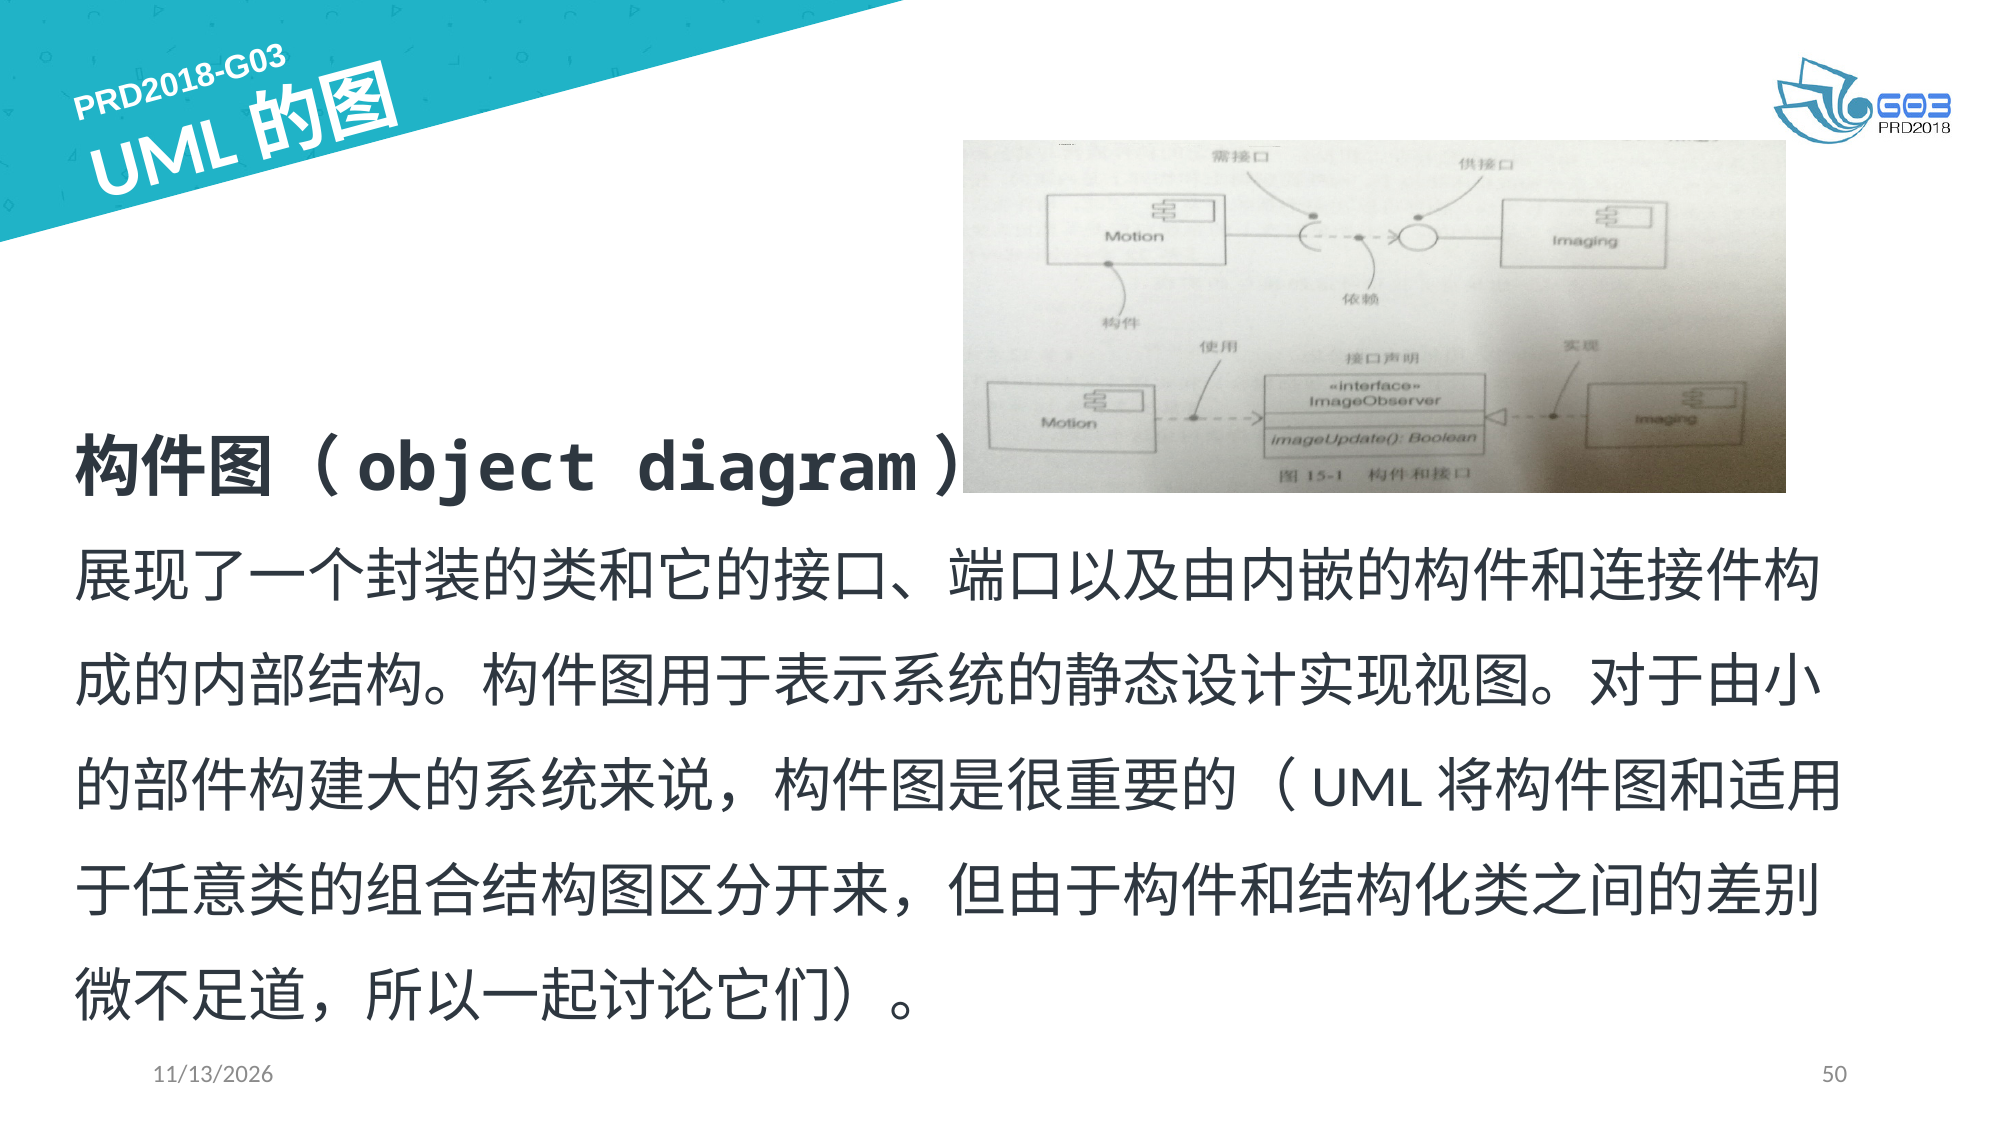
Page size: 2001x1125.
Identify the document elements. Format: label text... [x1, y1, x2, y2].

text_box 构件图（object diagram） 展现了一个封装的类和它的接口、端口以及由内嵌的构件和连接件构成的内部结构。构件图用于表示系统的静态设计实现视图。对于由小的部件构建大的系统来说，构件图是很重要的（UML将构件图和适用于任意类的组合结构图区分开来，但由于构件和结构化类之间的差别微不足道，所以一起讨论它们）。 [59, 376, 1863, 1036]
text_box [0, 0, 366, 243]
picture [963, 2, 1967, 493]
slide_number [137, 1042, 588, 1103]
text_box PRD2018-G03 UML的图 [52, 0, 423, 226]
slide_number 50 [1412, 1042, 1863, 1103]
text_box [386, 0, 904, 130]
